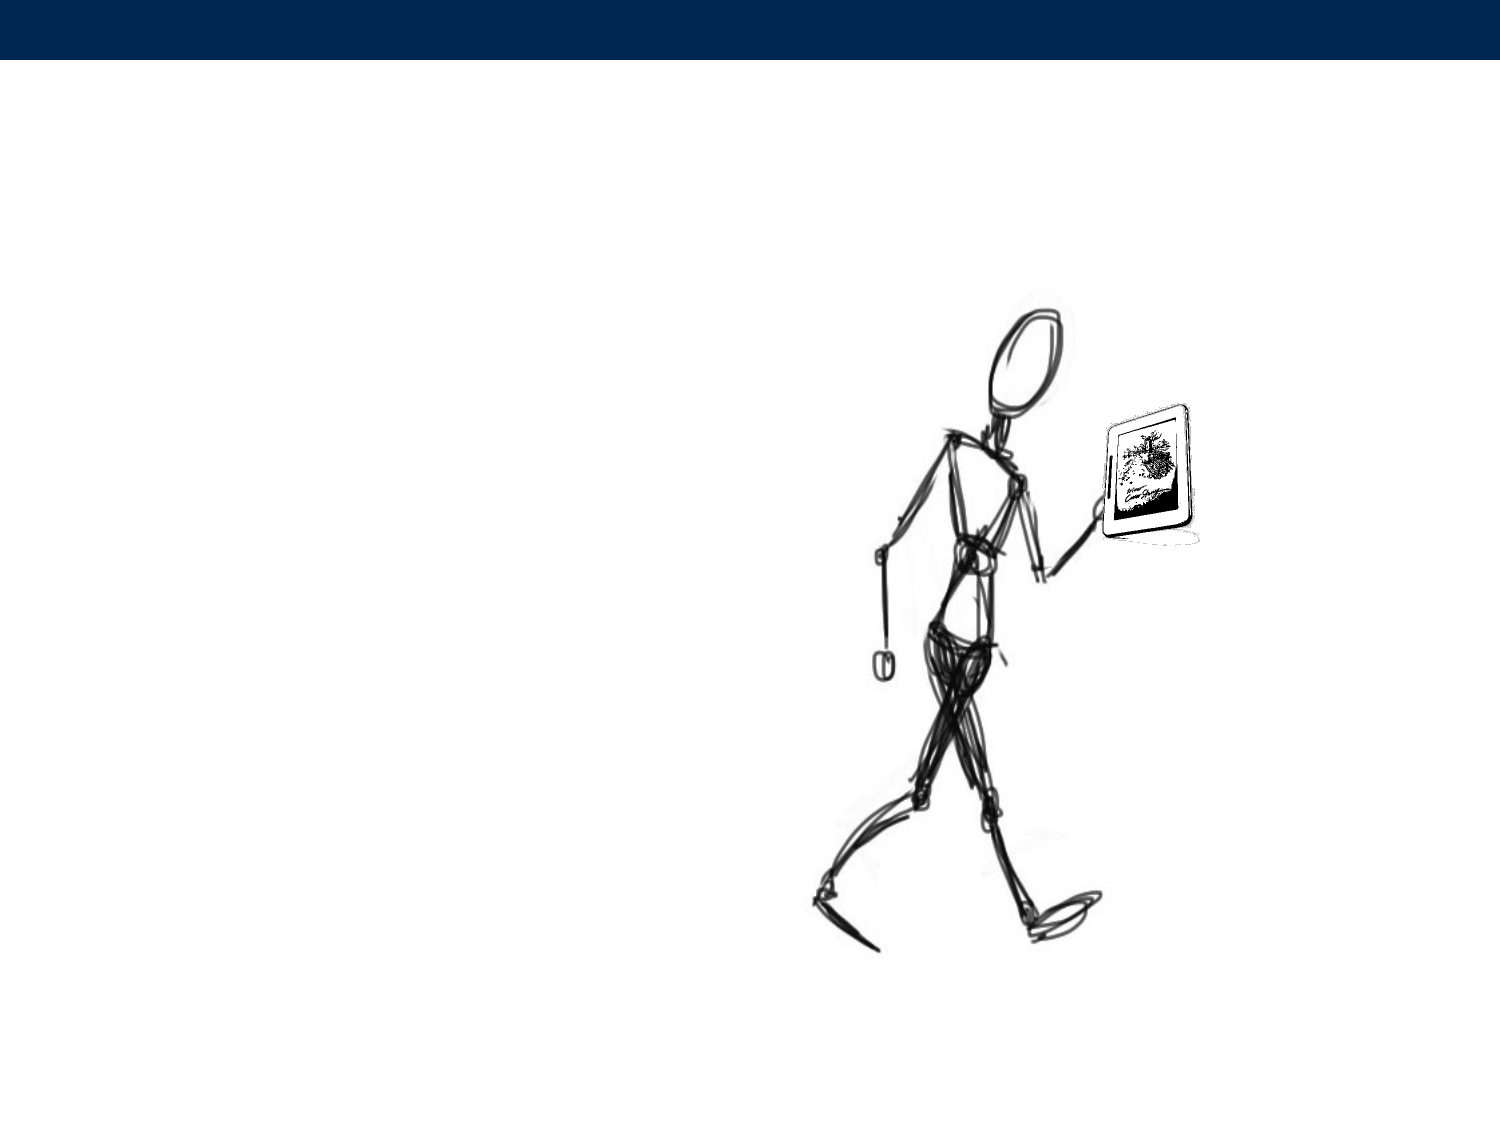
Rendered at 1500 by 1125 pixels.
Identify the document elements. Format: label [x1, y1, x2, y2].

text_box [803, 287, 1226, 963]
